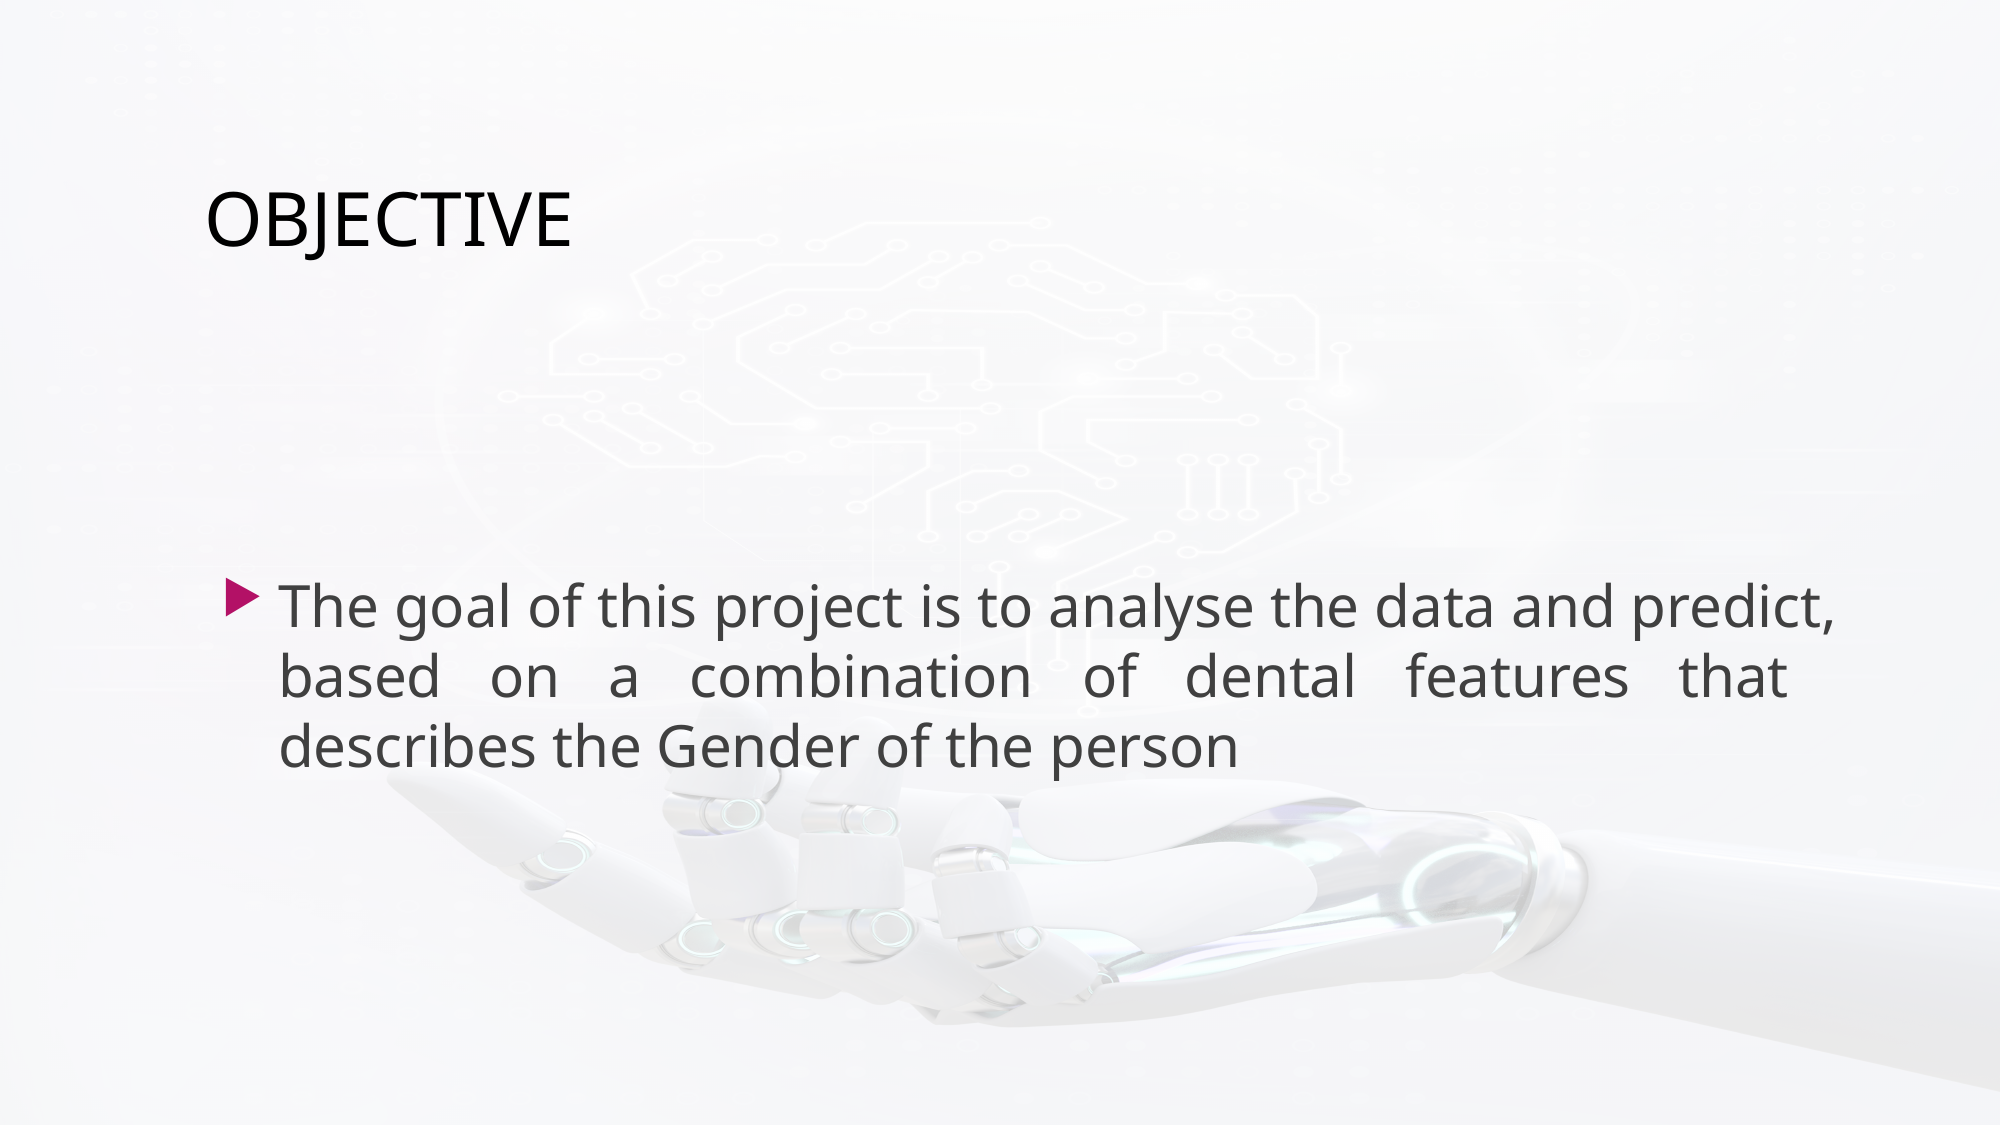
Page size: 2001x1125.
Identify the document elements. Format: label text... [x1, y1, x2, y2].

text_box The goal of this project is to analyse the data and predict, based on a combination of dental features that describes the Gender of the person [219, 566, 1838, 779]
title OBJECTIVE [202, 168, 595, 359]
